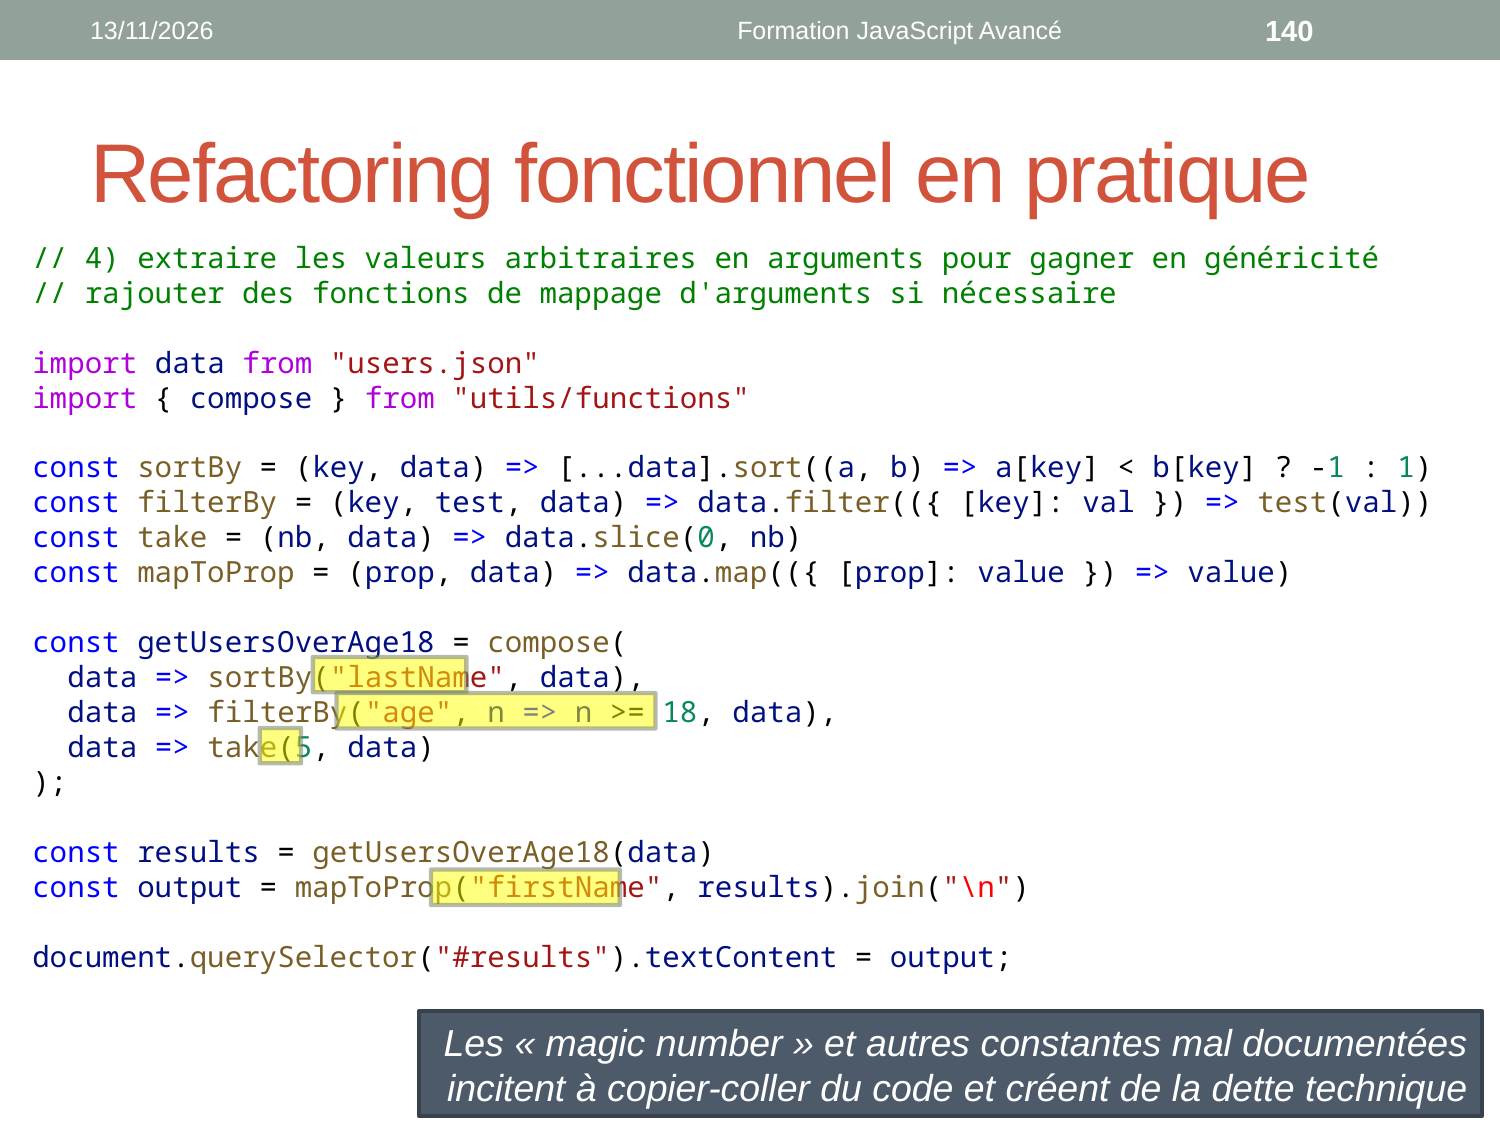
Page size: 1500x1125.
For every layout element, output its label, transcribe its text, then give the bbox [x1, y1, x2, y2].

text_box [334, 691, 658, 731]
text_box Les « magic number » et autres constantes mal documentées incitent à copier-coller du code et créent de la dette technique [417, 1009, 1484, 1118]
text_box [429, 867, 622, 907]
text_box [258, 726, 303, 765]
slide_number 140 [1250, 3, 1425, 57]
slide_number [75, 3, 550, 57]
title Refactoring fonctionnel en pratique [75, 87, 1425, 231]
text_box // 4) extraire les valeurs arbitraires en arguments pour gagner en généricité // rajouter des fonctions de mappage d'arguments si nécessaire import data from "users.json" import { compose } from "utils/functions" const sortBy = (key, data) => [...data].sort((a, b) => a[key] < b[key] ? -1 : 1) const filterBy = (key, test, data) => data.filter(({ [key]: val }) => test(val)) const take = (nb, data) => data.slice(0, nb) const mapToProp = (prop, data) => data.map(({ [prop]: value }) => value) const getUsersOverAge18 = compose( data => sortBy("lastName", data), data => filterBy("age", n => n >= 18, data), data => take(5, data) ); const results = getUsersOverAge18(data) const output = mapToProp("firstName", results).join("\n") document.querySelector("#results").textContent = output; [17, 231, 1461, 981]
text_box [311, 655, 469, 694]
footer Formation JavaScript Avancé [562, 3, 1238, 57]
